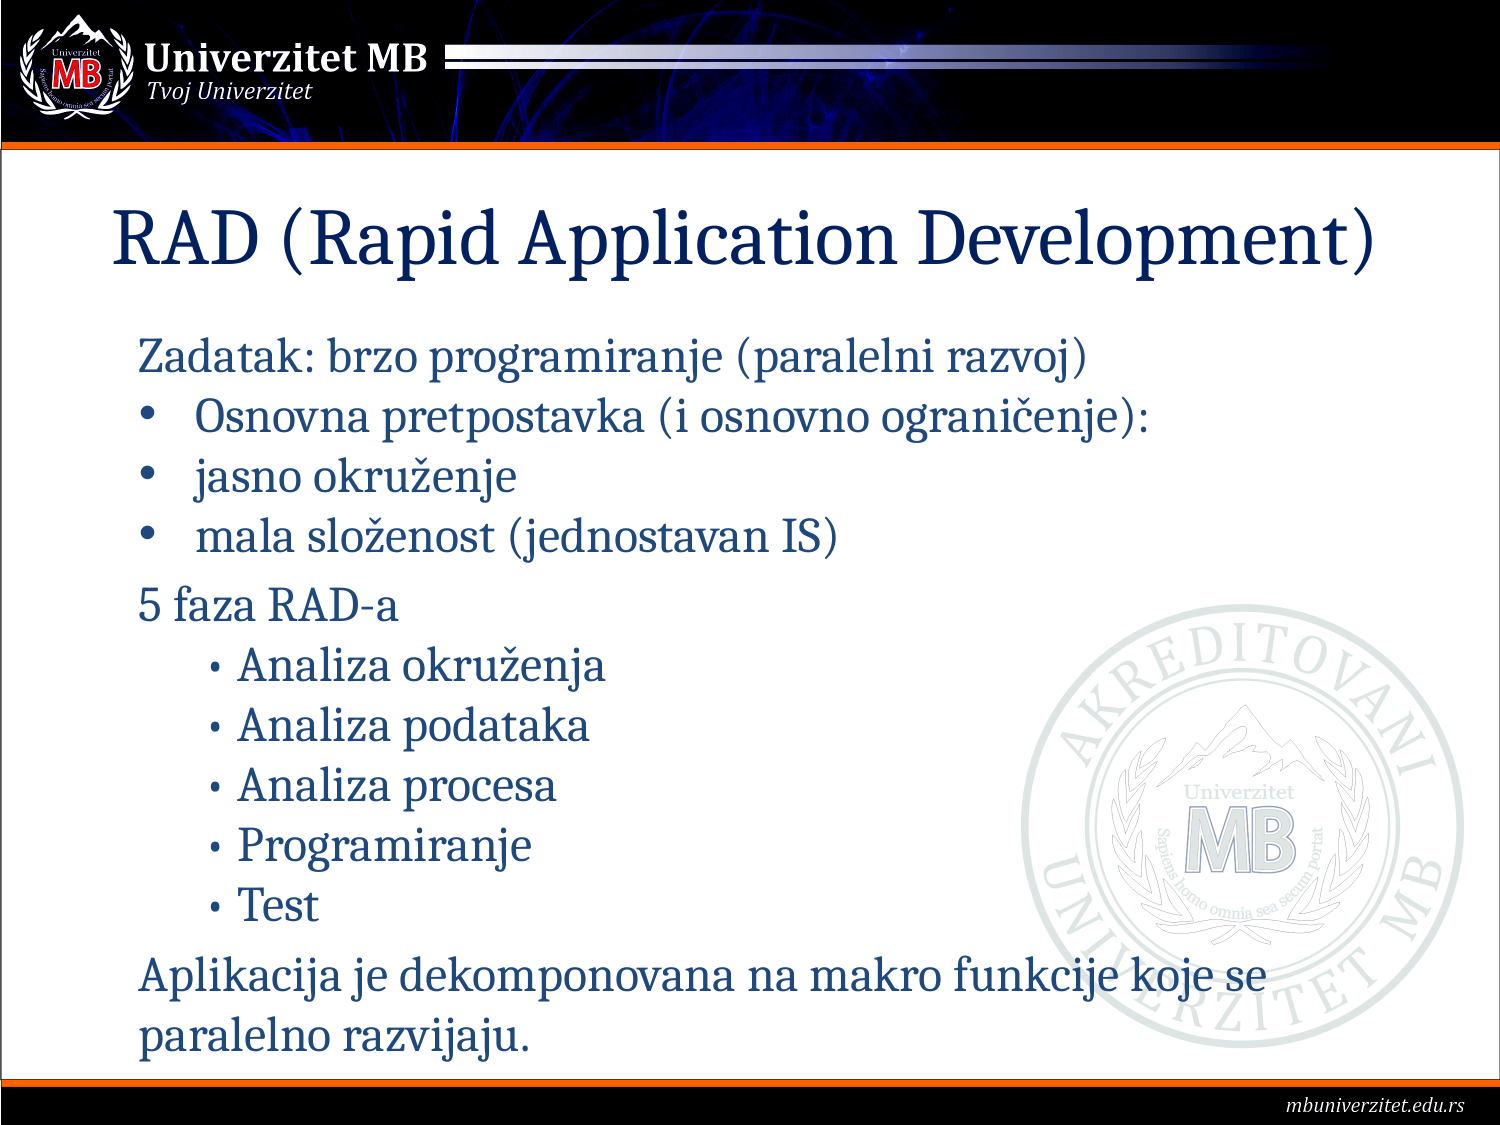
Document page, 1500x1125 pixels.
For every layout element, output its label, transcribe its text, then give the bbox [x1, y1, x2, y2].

title RAD (Rapid Application Development) [96, 138, 1500, 327]
picture [0, 0, 1500, 1125]
list Zadatak: brzo programiranje (paralelni razvoj) Osnovna pretpostavka (i osnovno ograničenje): jasno okruženje mala složenost (jednostavan IS) 5 faza RAD-a • Analiza okruženja • Analiza podataka • Analiza procesa • Programiranje • Test Aplikacija je dekomponovana na makro funkcije koje se paralelno razvijaju. [123, 314, 1402, 1059]
